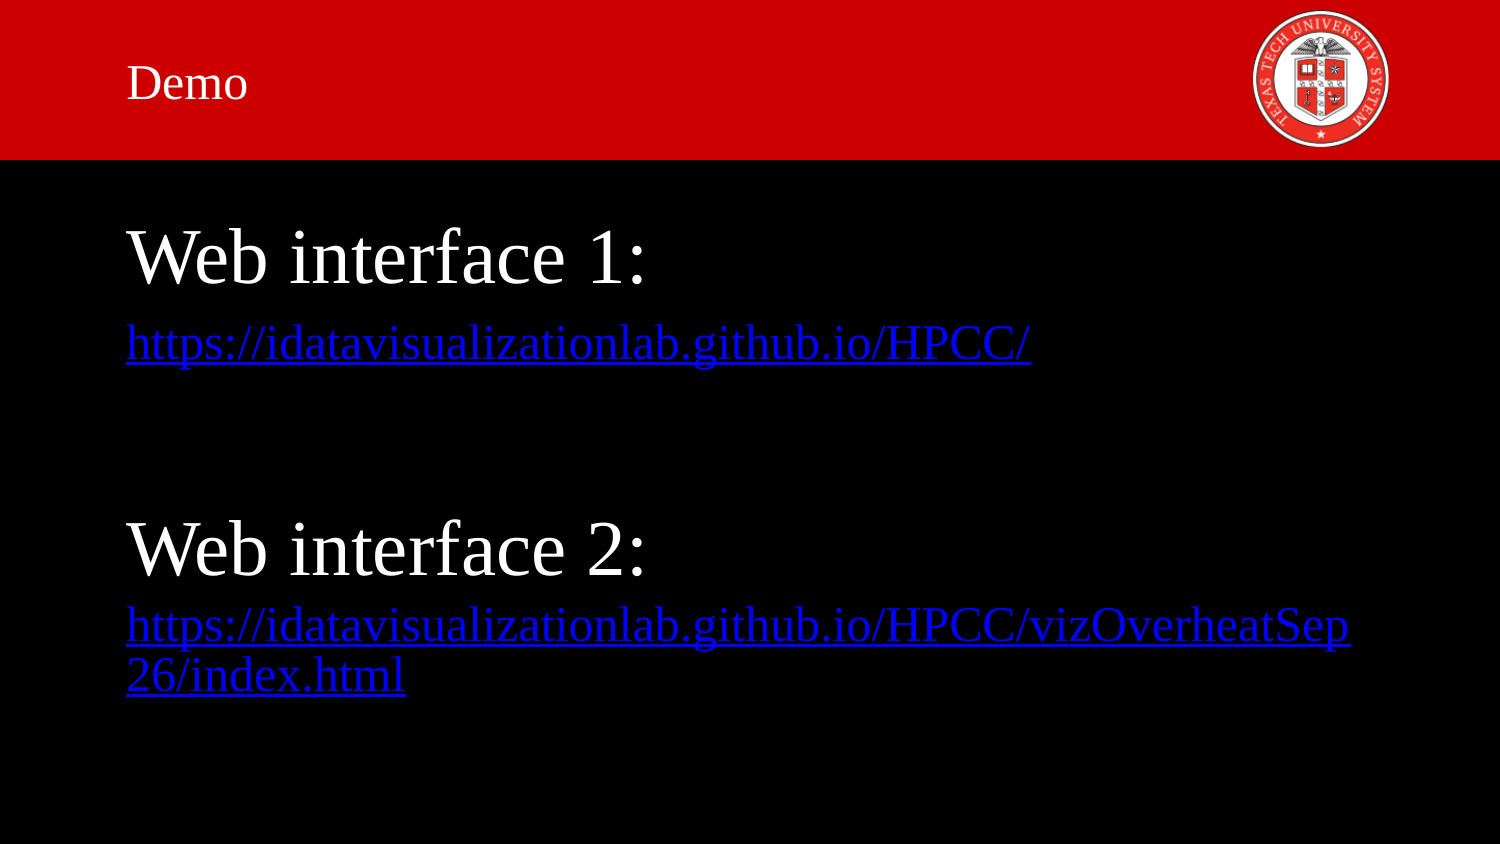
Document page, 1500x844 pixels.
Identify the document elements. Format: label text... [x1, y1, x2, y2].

title Demo [111, 9, 1389, 150]
list Web interface 1: https://idatavisualizationlab.github.io/HPCC/ Web interface 2: https://idatavisualizationlab.github.io/HPCC/vizOverheatSep26/index.html [111, 196, 1389, 815]
